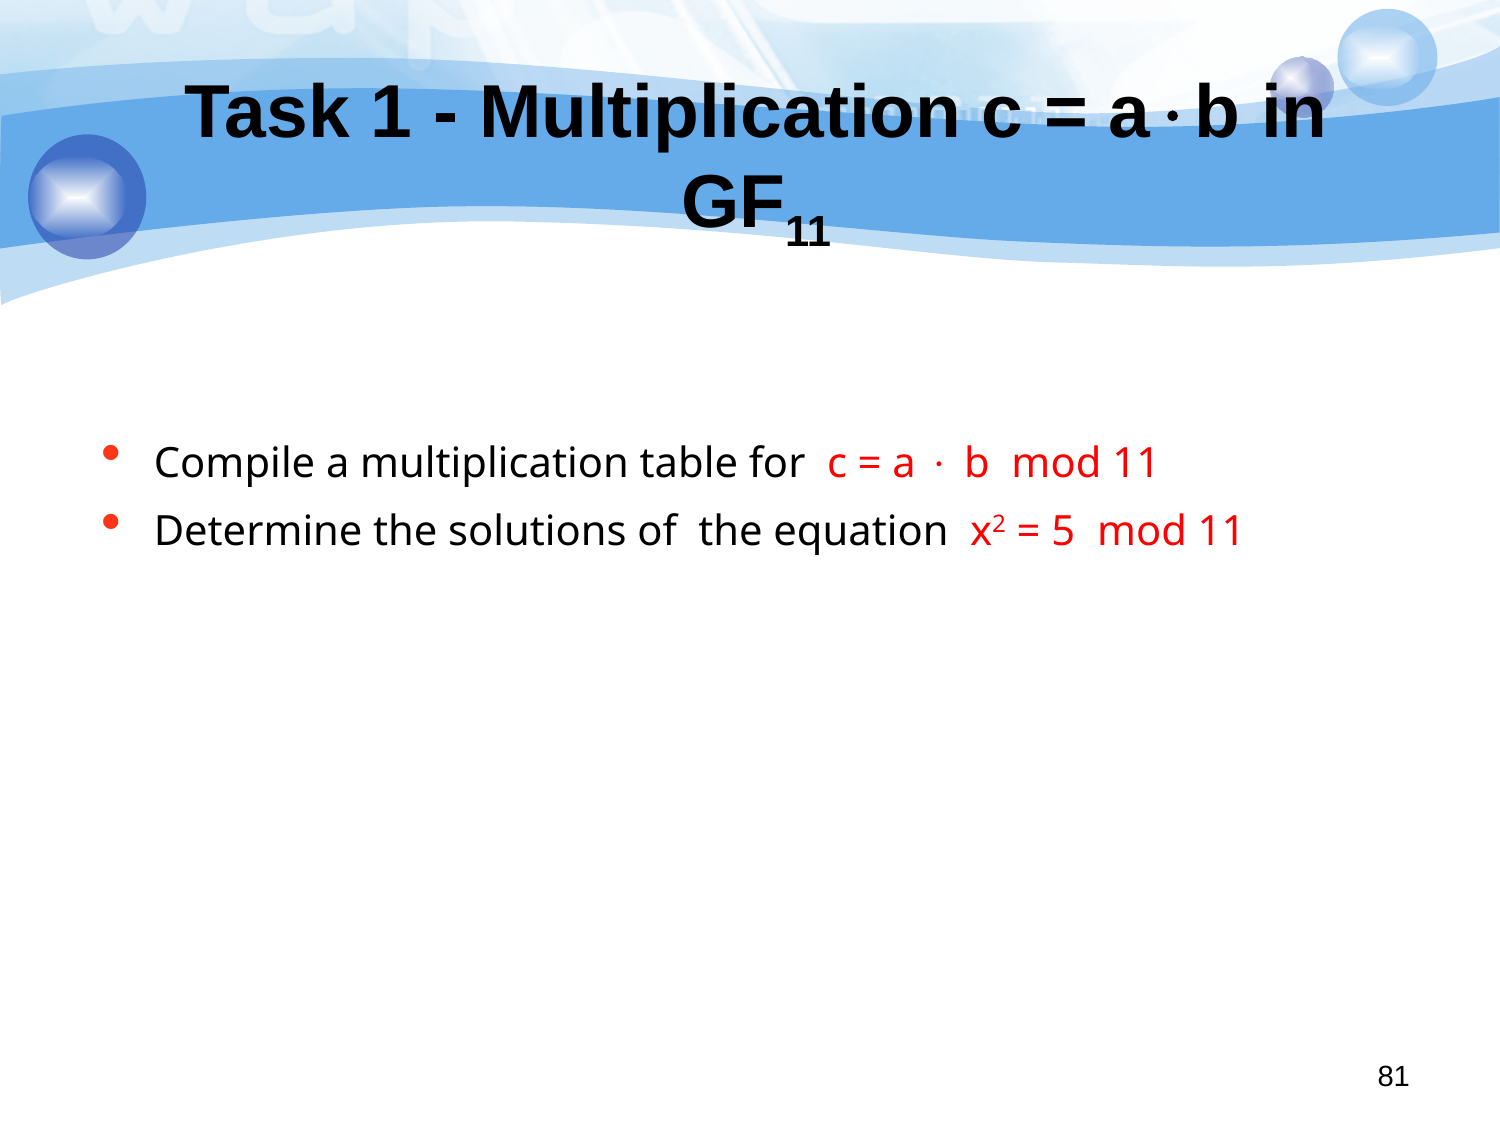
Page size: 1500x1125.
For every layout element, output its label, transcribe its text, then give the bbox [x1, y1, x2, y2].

picture [0, 0, 1500, 112]
title Task 1 - Multiplication c = ab in GF11 [149, 112, 1363, 206]
text_box Compile a multiplication table for c = a  b mod 11 Determine the solutions of the equation x2 = 5 mod 11 [87, 424, 1413, 813]
slide_number 81 [1074, 1049, 1426, 1103]
